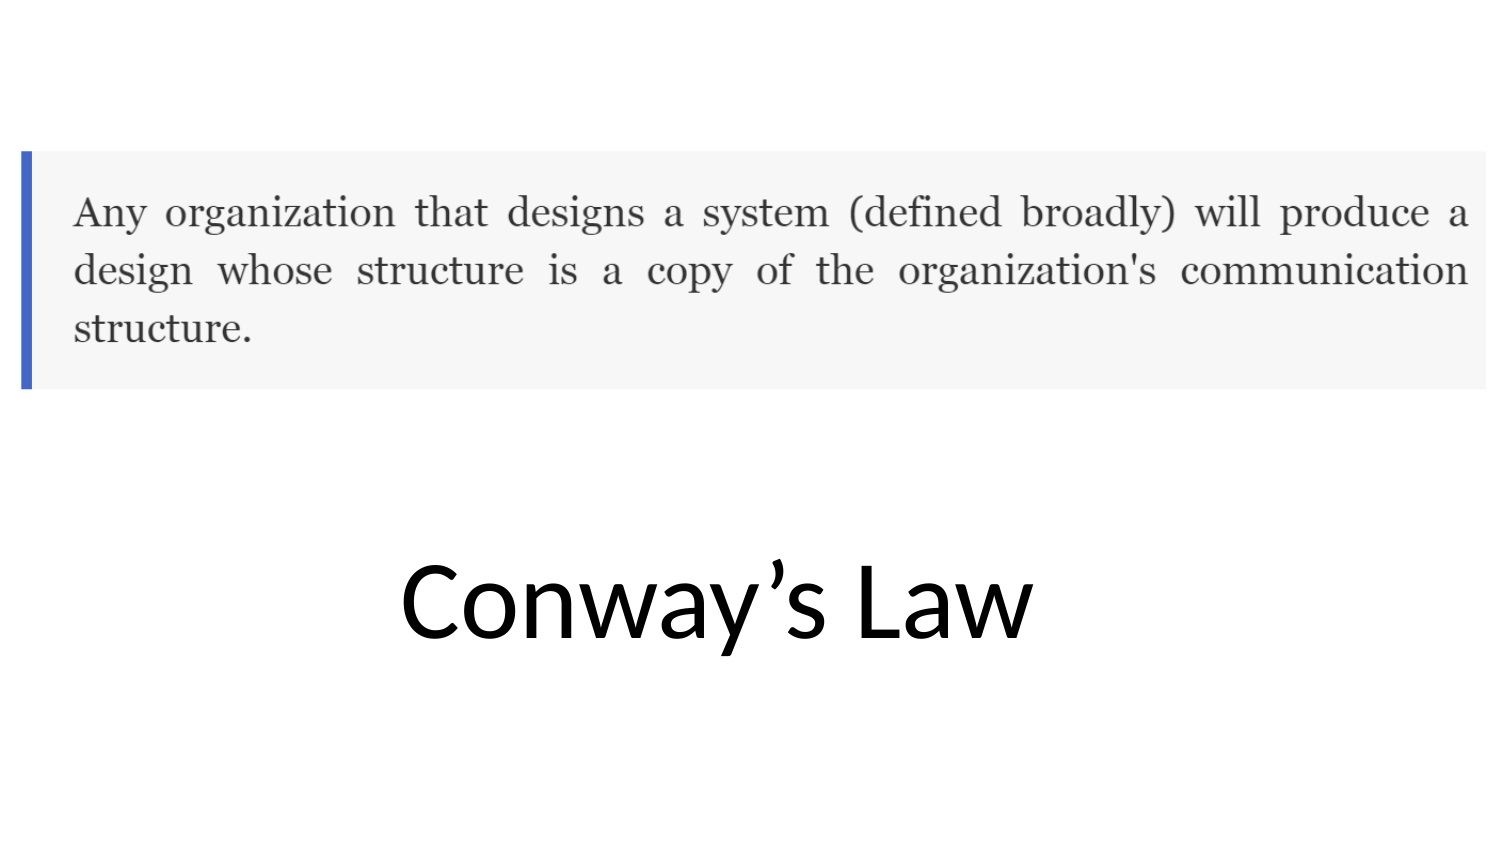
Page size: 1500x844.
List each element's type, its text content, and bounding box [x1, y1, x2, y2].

picture [0, 147, 1487, 400]
text_box Conway’s Law [386, 519, 1408, 669]
